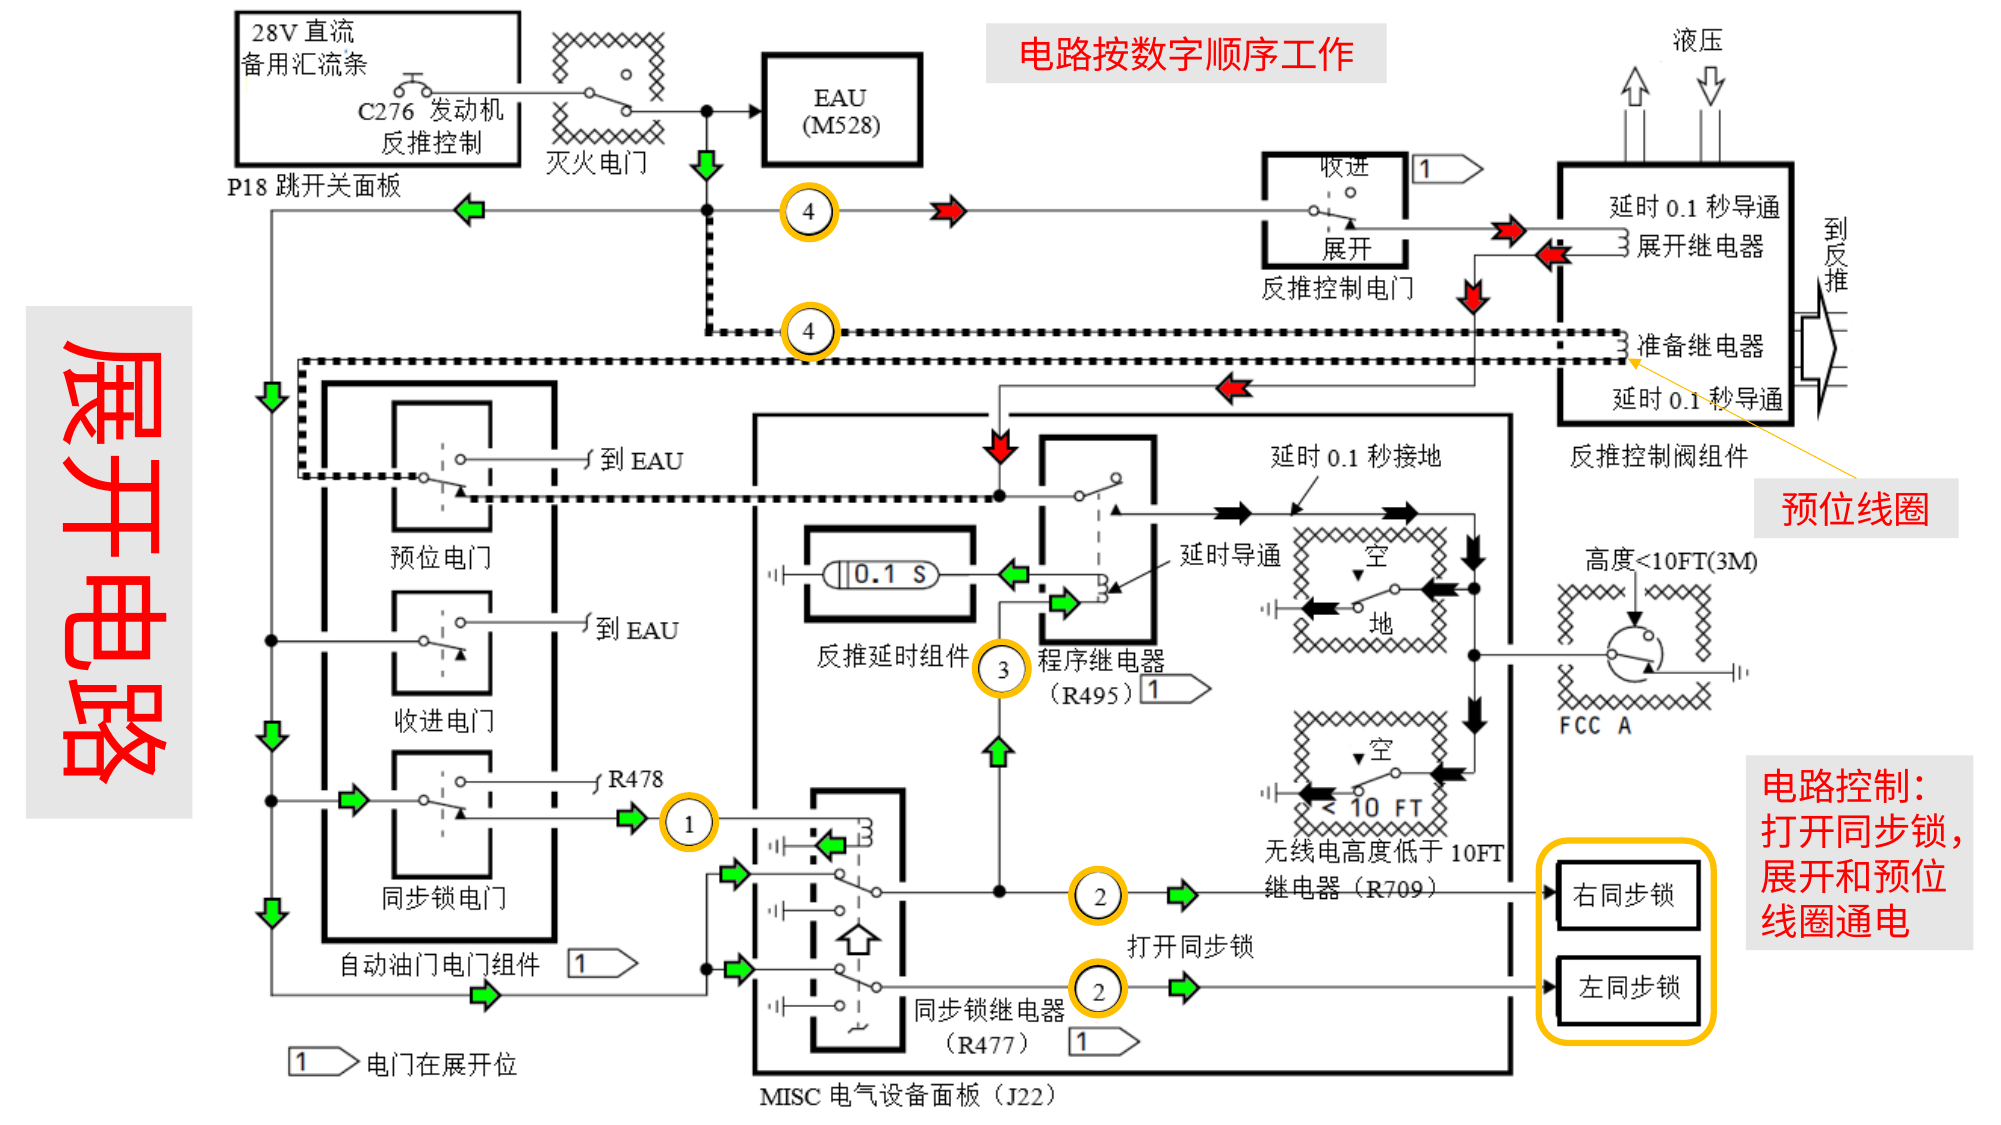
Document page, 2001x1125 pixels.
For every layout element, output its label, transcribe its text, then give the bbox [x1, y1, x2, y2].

text_box 电路控制：打开同步锁，展开和预位线圈通电 [1866, 755, 1974, 951]
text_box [1627, 358, 1857, 479]
picture [221, 0, 1866, 1125]
text_box 预位线圈 [1866, 478, 1959, 539]
text_box 展开电路 [25, 306, 193, 819]
